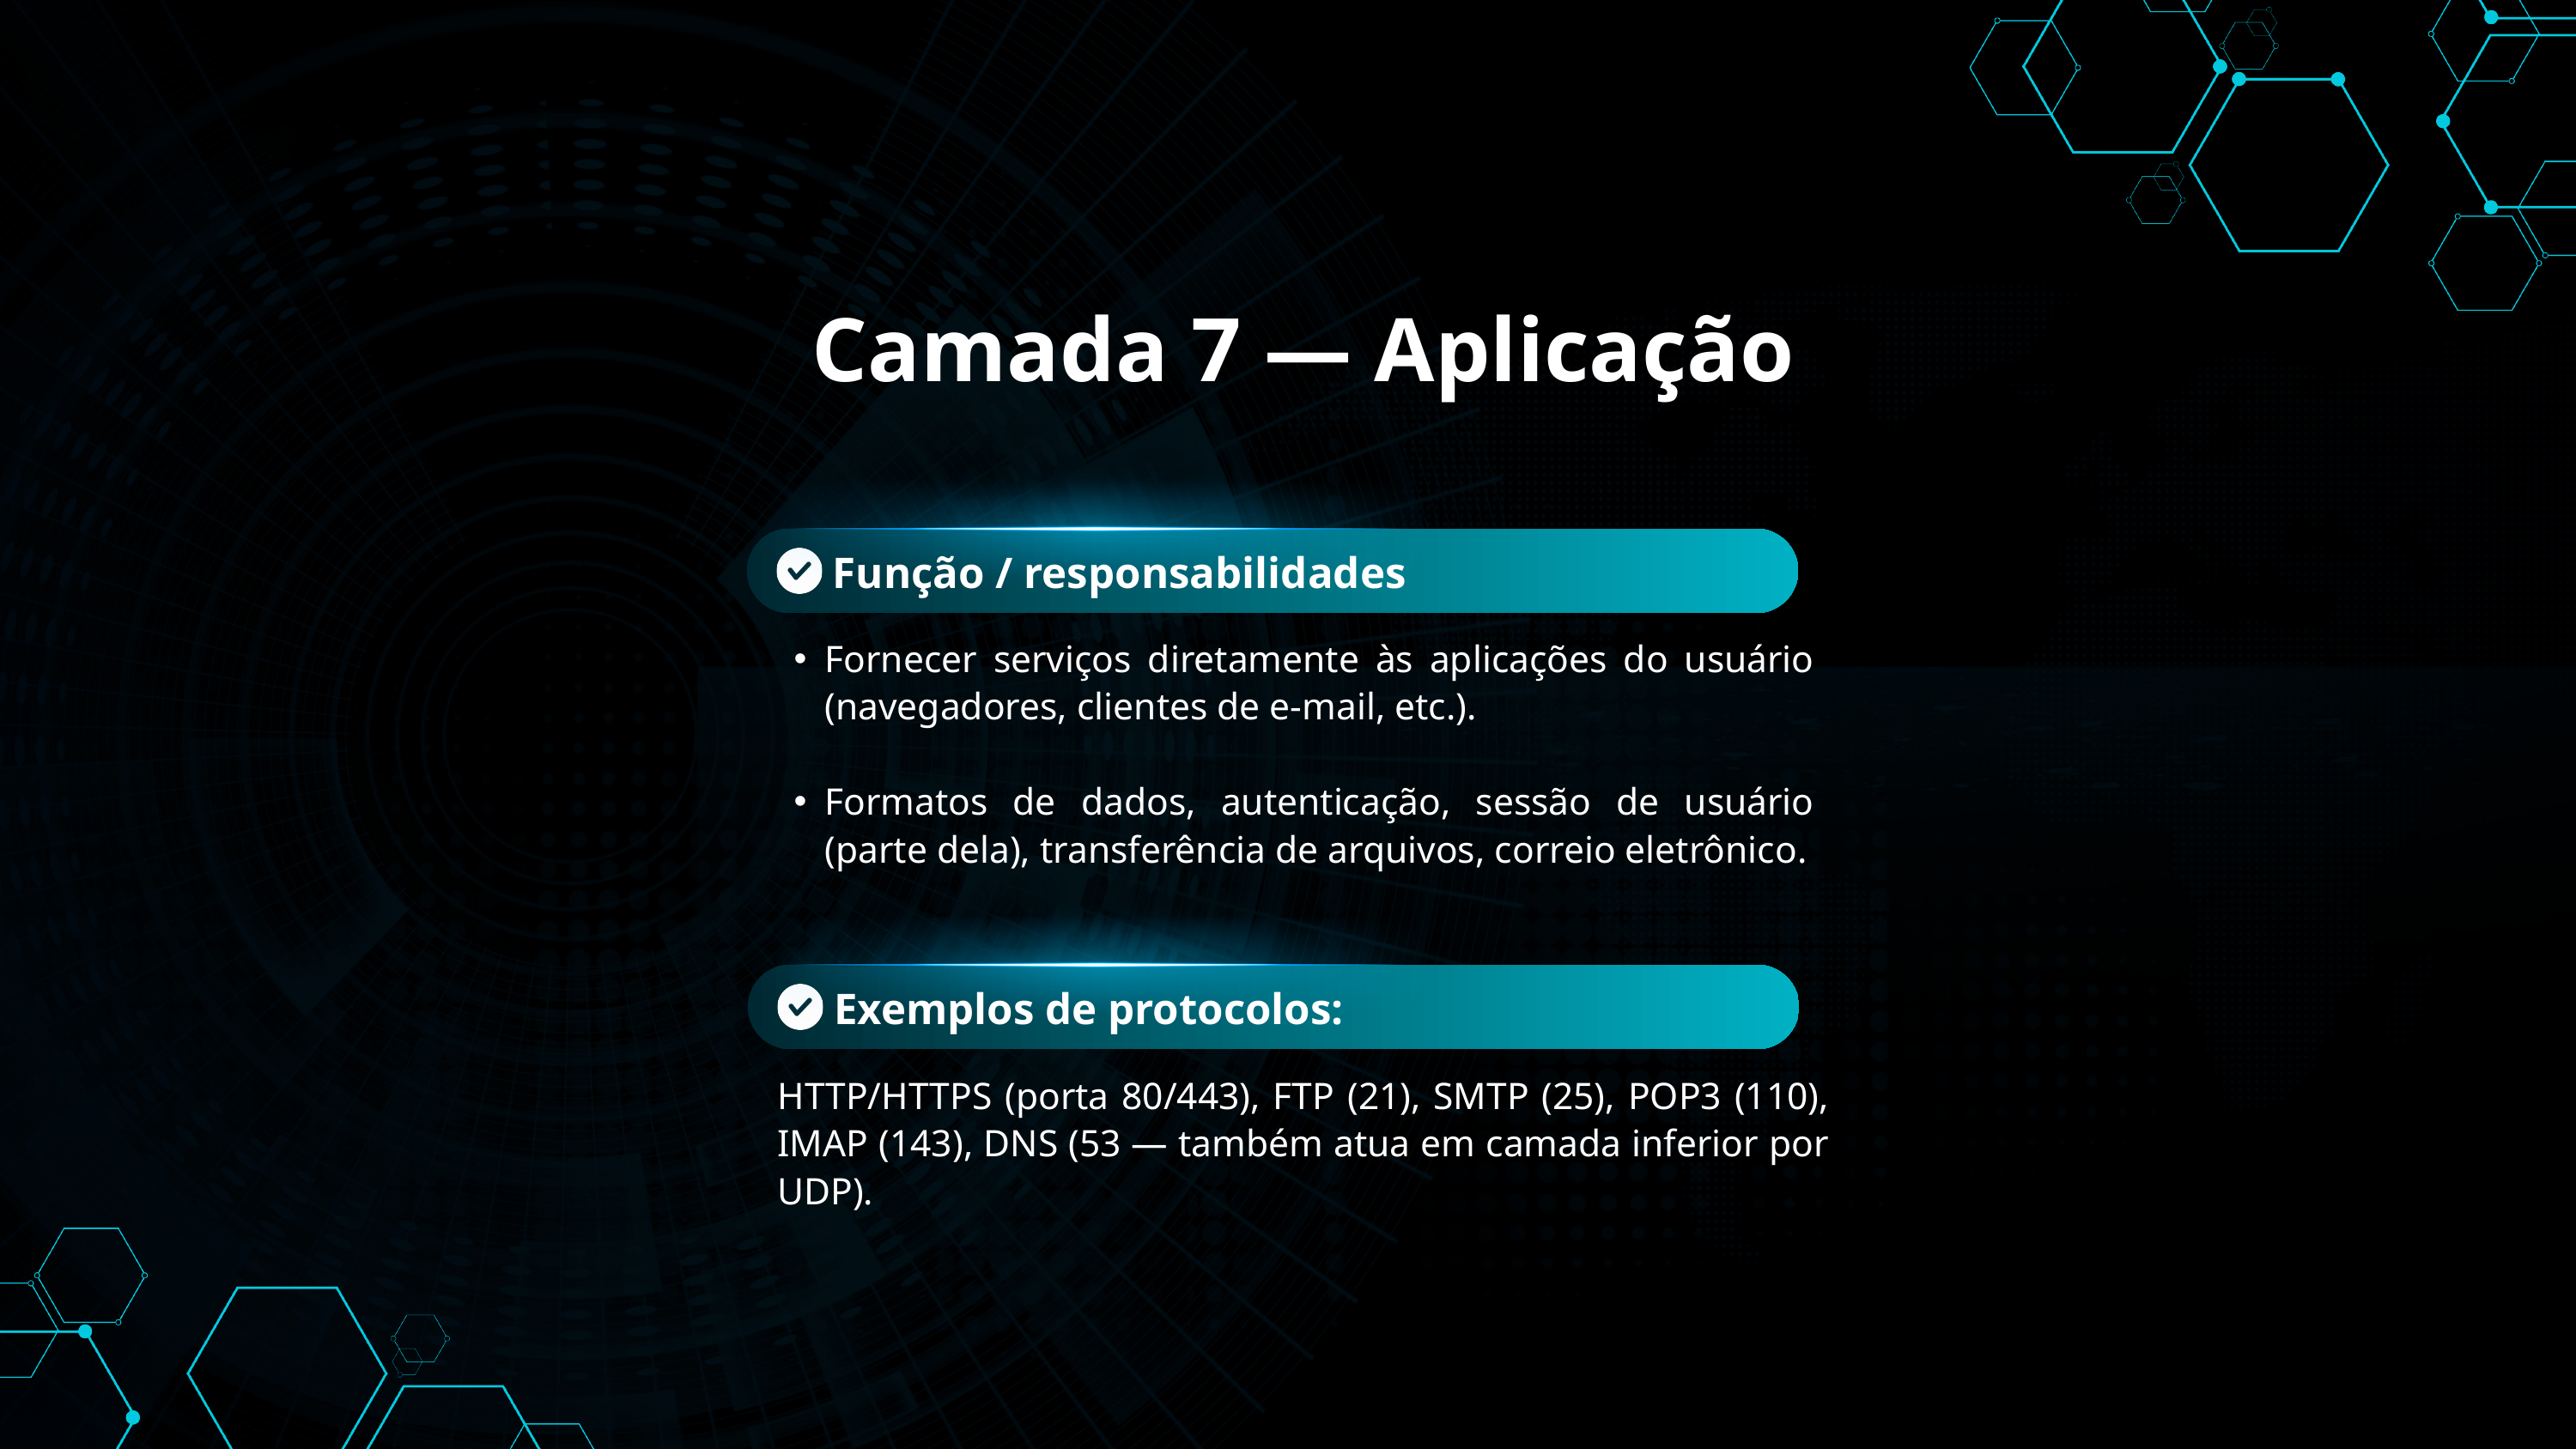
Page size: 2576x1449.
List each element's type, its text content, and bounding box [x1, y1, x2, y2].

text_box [747, 964, 1800, 1050]
text_box [0, 0, 2576, 1449]
text_box [747, 903, 1445, 964]
text_box Fornecer serviços diretamente às aplicações do usuário (navegadores, clientes de e-mail, etc.). Formatos de dados, autenticação, sessão de usuário (parte dela), transferência de arquivos, correio eletrônico. [762, 632, 1814, 919]
text_box [746, 467, 1444, 528]
text_box HTTP/HTTPS (porta 80/443), FTP (21), SMTP (25), POP3 (110), IMAP (143), DNS (53 — também atua em camada inferior por UDP). [777, 1069, 1830, 1212]
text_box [746, 528, 1799, 614]
text_box [0, 1228, 607, 1449]
text_box [1969, 0, 2576, 311]
text_box Camada 7 — Aplicação [794, 276, 1813, 400]
